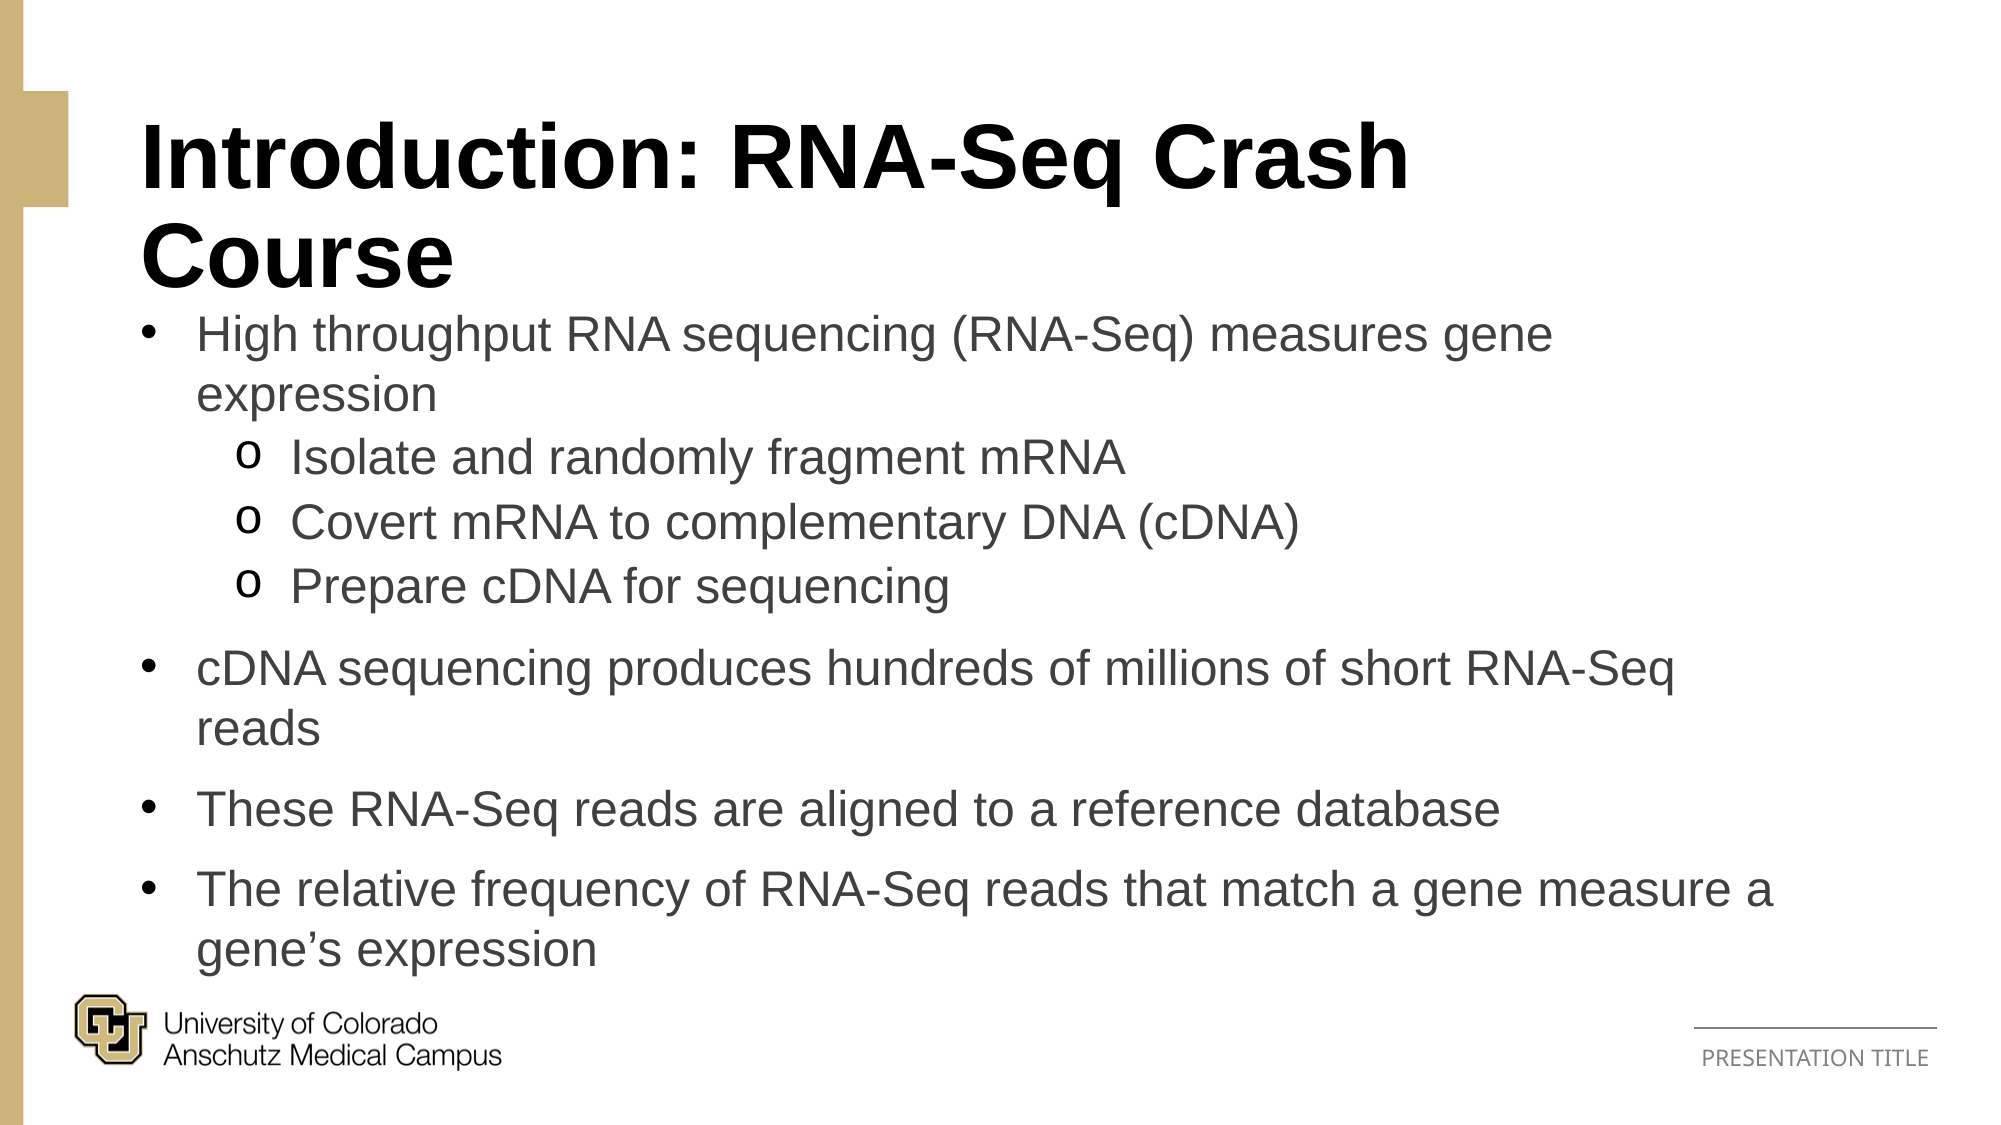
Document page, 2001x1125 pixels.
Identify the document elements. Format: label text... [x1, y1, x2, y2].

picture [73, 993, 502, 1072]
list High throughput RNA sequencing (RNA-Seq) measures gene expression Isolate and randomly fragment mRNA Covert mRNA to complementary DNA (cDNA) Prepare cDNA for sequencing cDNA sequencing produces hundreds of millions of short RNA-Seq reads These RNA-Seq reads are aligned to a reference database The relative frequency of RNA-Seq reads that match a gene measure a gene’s expression [125, 293, 1819, 979]
title Introduction: RNA-Seq Crash Course [125, 101, 1625, 208]
